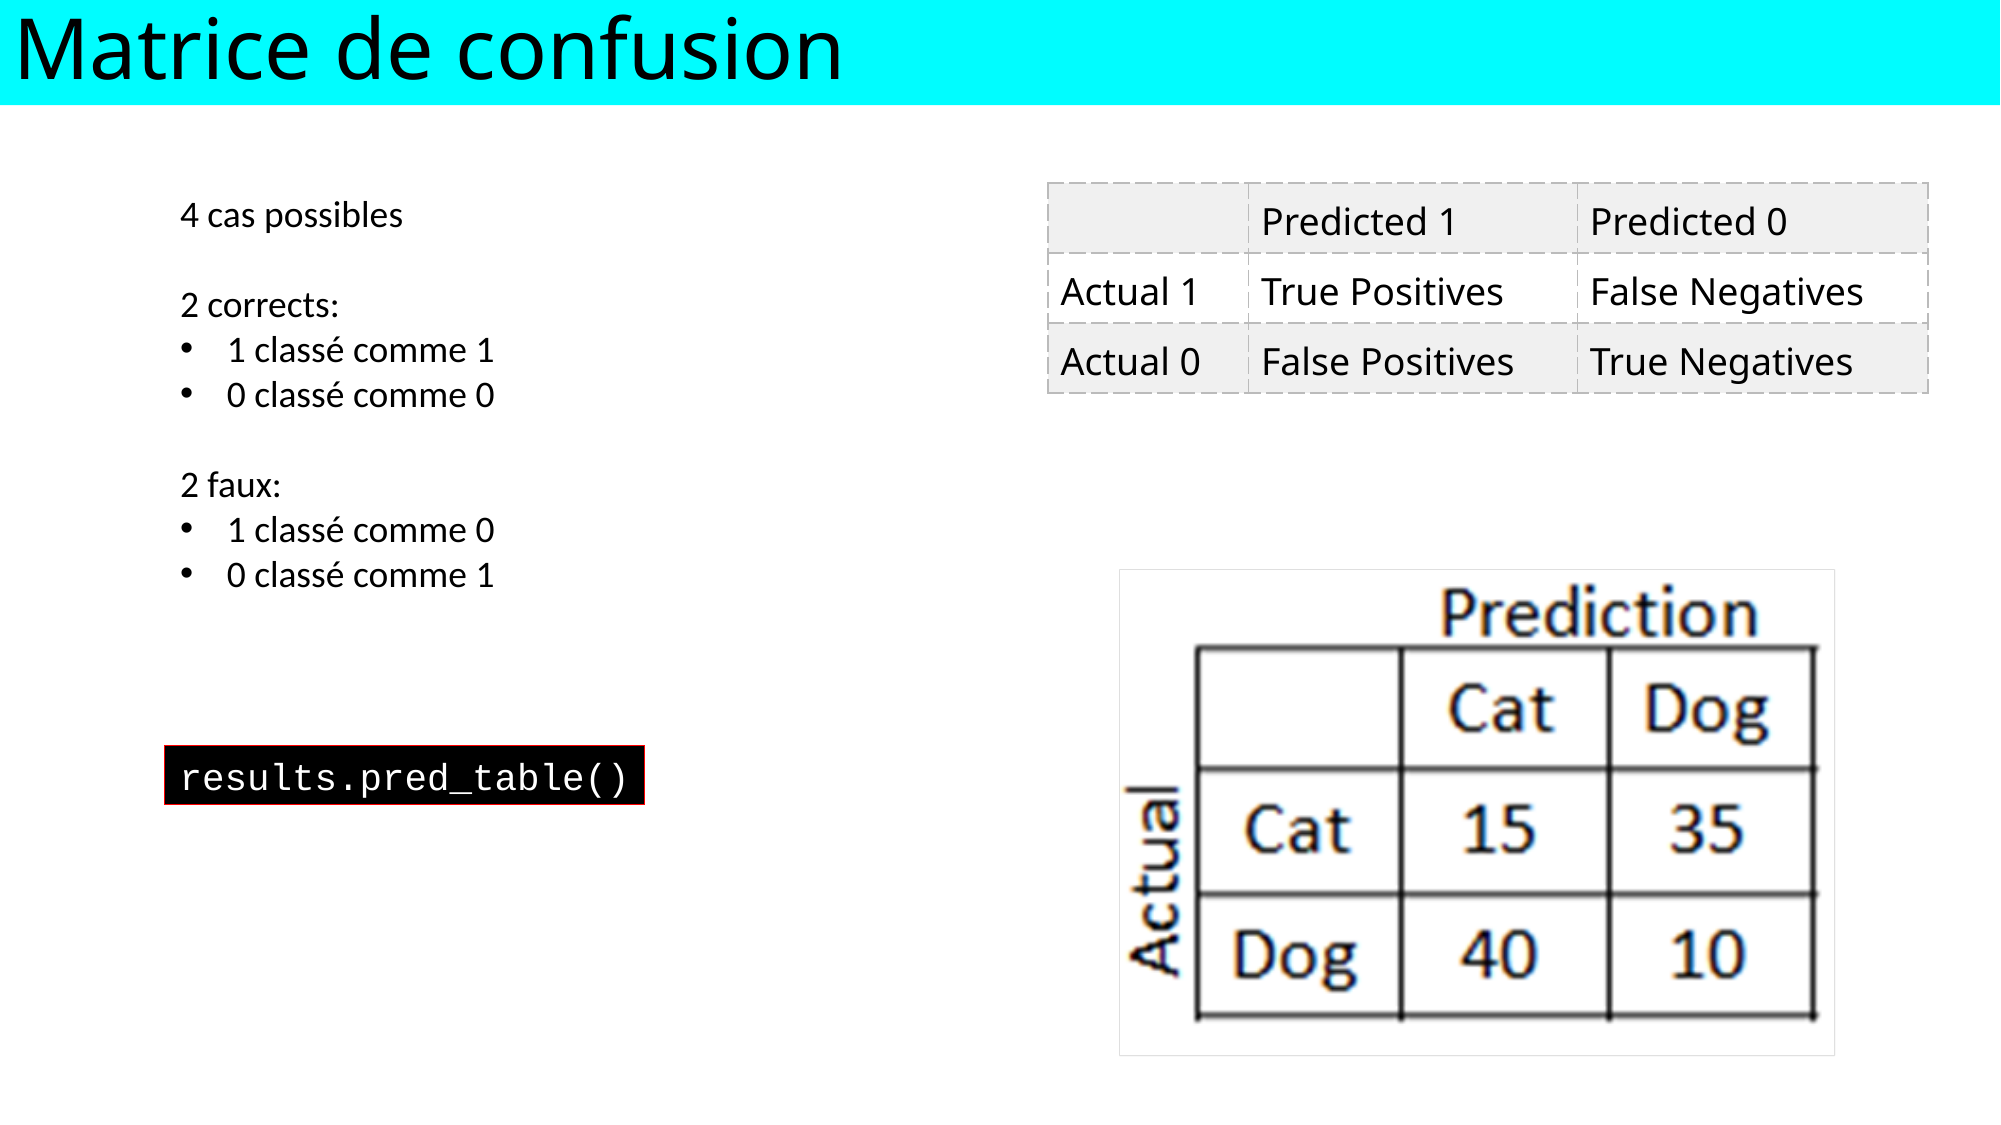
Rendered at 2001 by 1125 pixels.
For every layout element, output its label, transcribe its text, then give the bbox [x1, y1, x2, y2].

text_box results.pred_table() [164, 745, 645, 805]
table_cell False Positives [1249, 323, 1577, 393]
table_cell True Positives [1249, 253, 1577, 323]
table_header Predicted 1 [1249, 183, 1577, 253]
table_cell True Negatives [1577, 323, 1928, 393]
table_header Predicted 0 [1577, 183, 1928, 253]
table_cell False Negatives [1577, 253, 1928, 323]
text_box 4 cas possibles 2 corrects: 1 classé comme 1 0 classé comme 0 2 faux: 1 classé comme 0 0 classé comme 1 [165, 182, 510, 693]
text_box Matrice de confusion [0, 0, 2000, 106]
picture [1118, 568, 1837, 1058]
table_cell Actual 1 [1048, 253, 1249, 323]
table_cell Actual 0 [1048, 323, 1249, 393]
table_header [1048, 183, 1249, 253]
